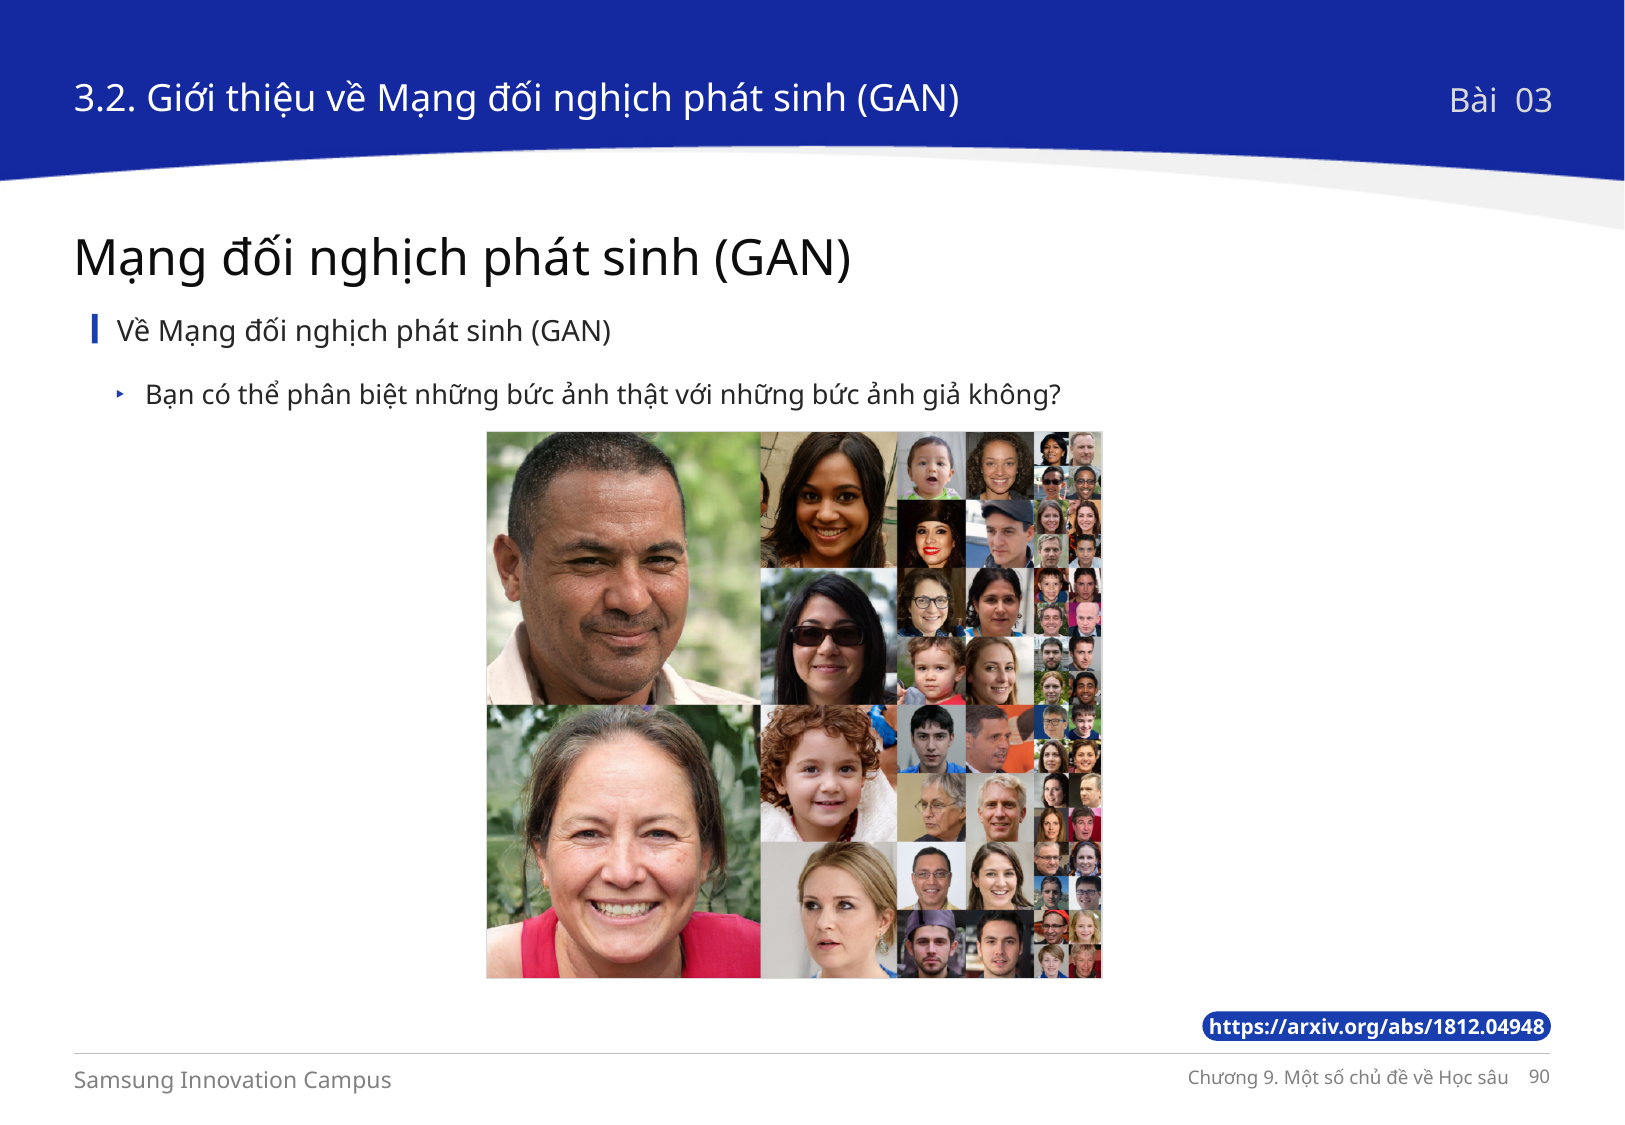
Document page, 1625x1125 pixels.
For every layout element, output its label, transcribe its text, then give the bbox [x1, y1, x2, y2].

text_box Mạng đối nghịch phát sinh (GAN) [73, 224, 1552, 287]
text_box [91, 311, 1533, 348]
picture [0, 0, 1625, 1125]
text_box https://arxiv.org/abs/1812.04948 [1201, 1010, 1552, 1042]
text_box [73, 73, 1554, 120]
text_box Bạn có thể phân biệt những bức ảnh thật với những bức ảnh giả không? [114, 349, 1532, 423]
